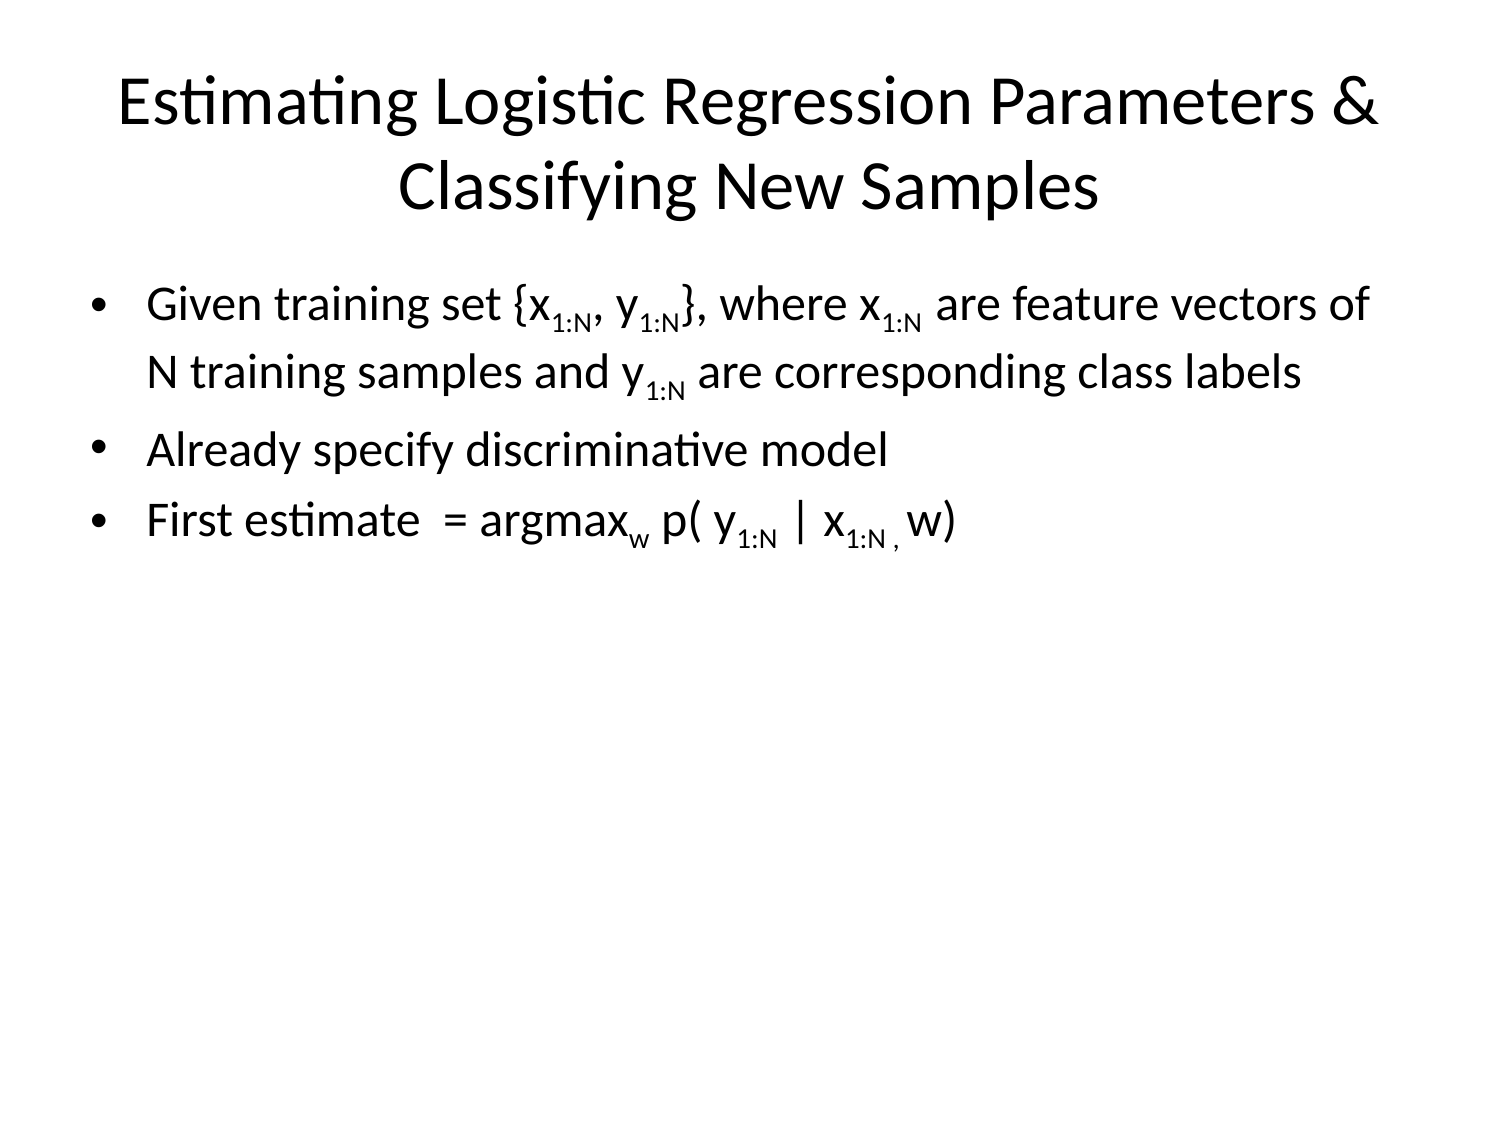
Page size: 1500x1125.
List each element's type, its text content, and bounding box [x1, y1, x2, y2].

title Estimating Logistic Regression Parameters & Classifying New Samples [75, 45, 1425, 233]
